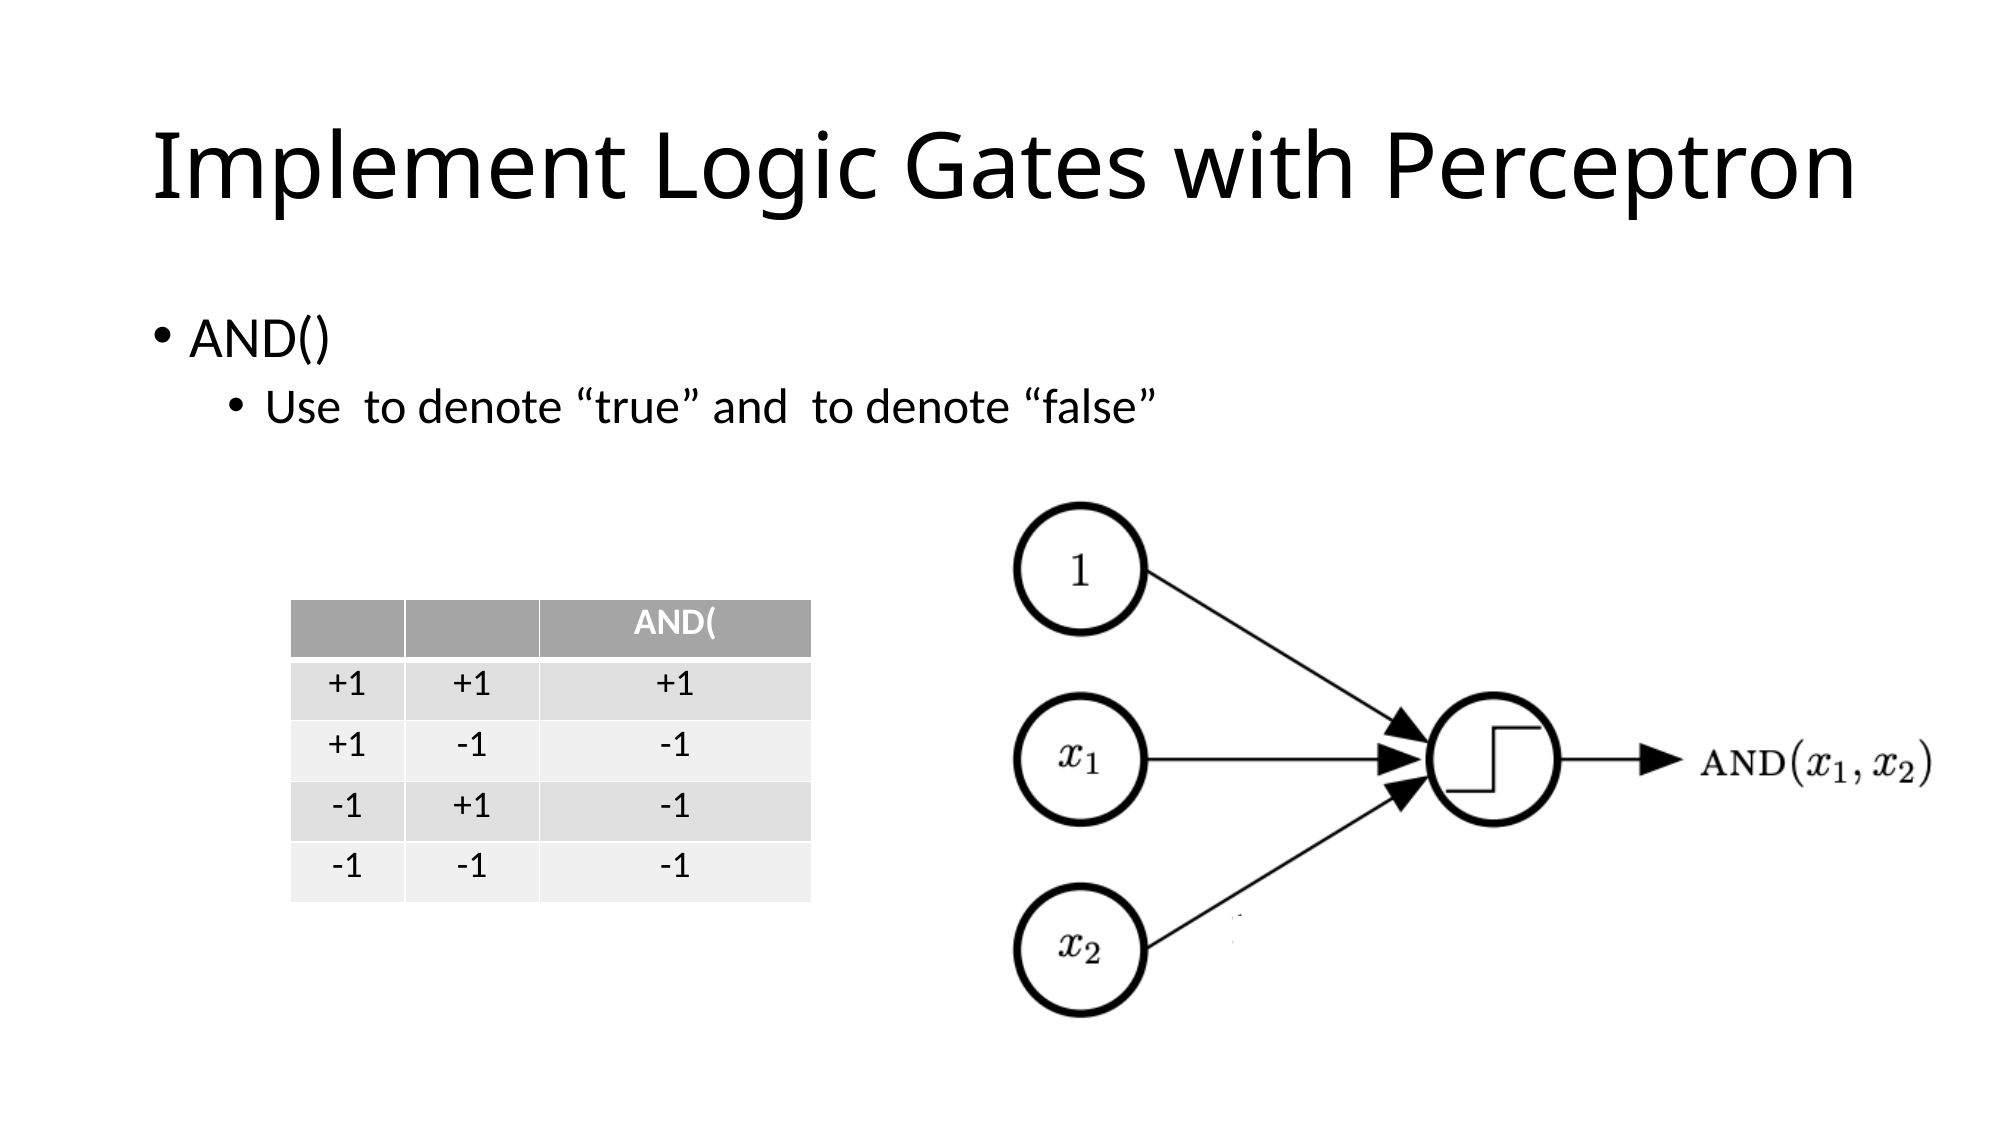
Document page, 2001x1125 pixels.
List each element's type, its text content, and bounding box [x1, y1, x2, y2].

title Implement Logic Gates with Perceptron [137, 59, 1970, 278]
picture [999, 480, 1935, 1050]
